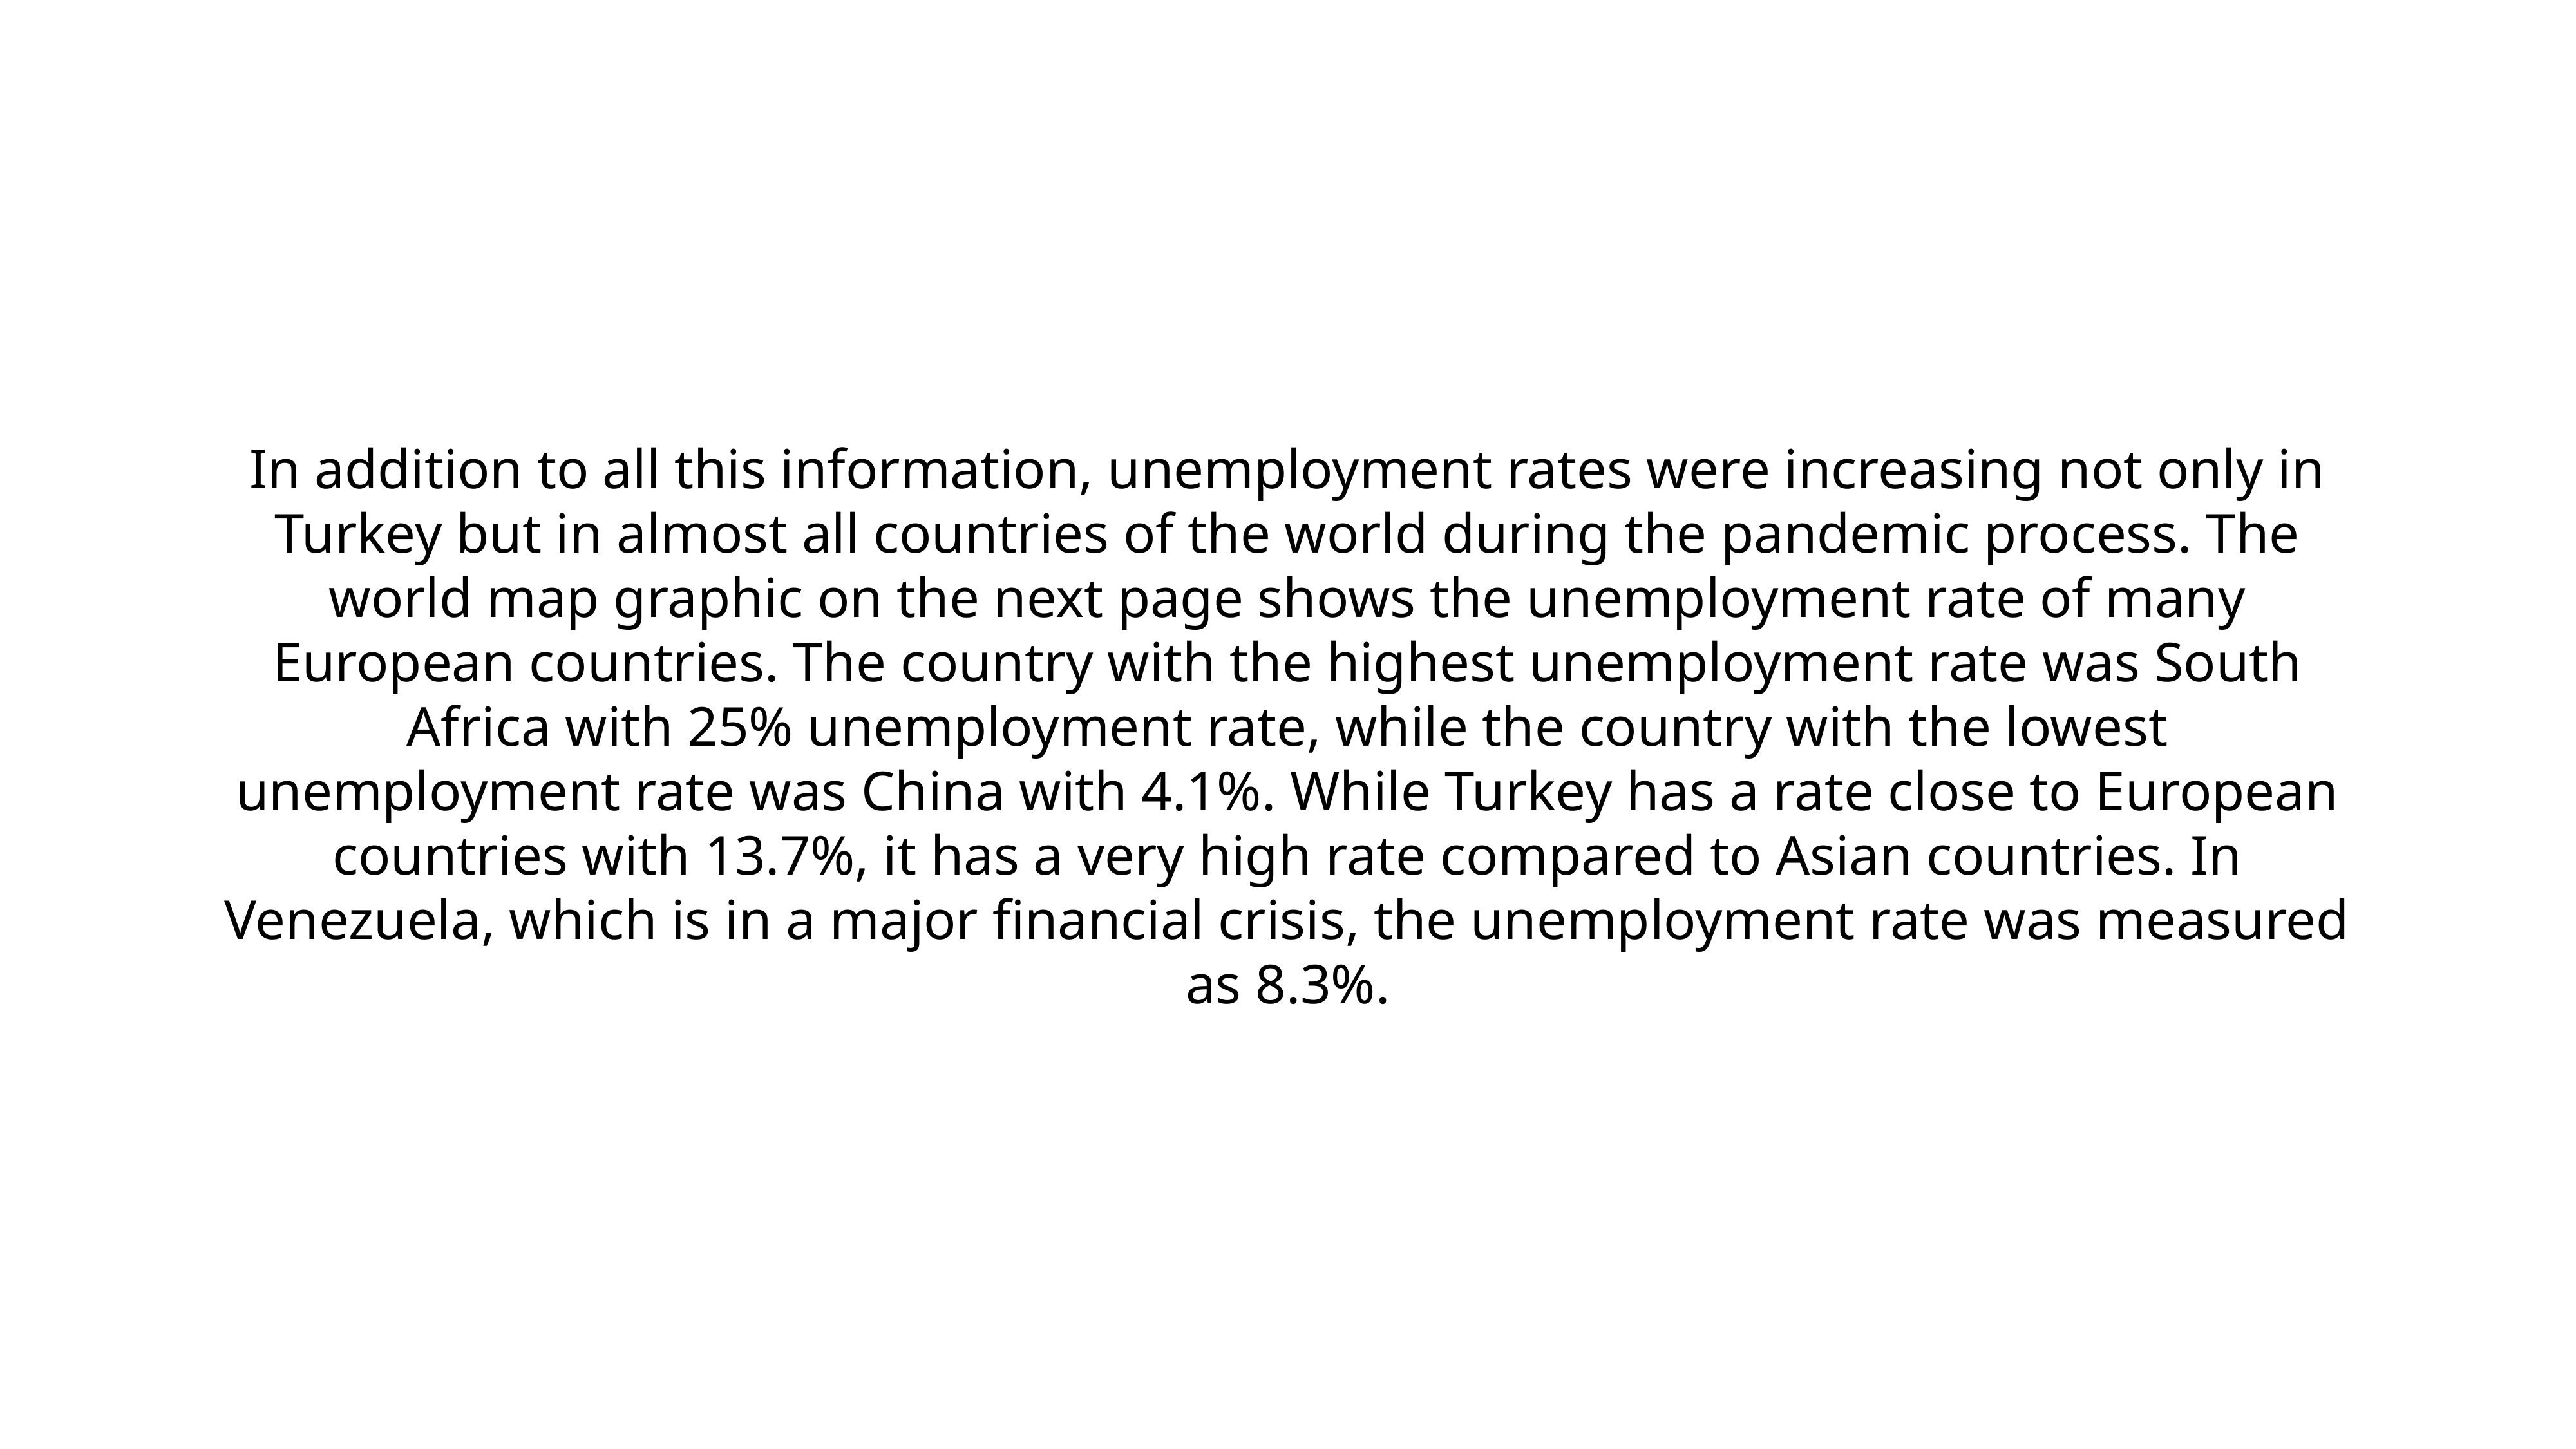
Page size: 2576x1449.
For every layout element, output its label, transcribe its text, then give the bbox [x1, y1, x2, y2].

text_box In addition to all this information, unemployment rates were increasing not only in Turkey but in almost all countries of the world during the pandemic process. The world map graphic on the next page shows the unemployment rate of many European countries. The country with the highest unemployment rate was South Africa with 25% unemployment rate, while the country with the lowest unemployment rate was China with 4.1%. While Turkey has a rate close to European countries with 13.7%, it has a very high rate compared to Asian countries. In Venezuela, which is in a major financial crisis, the unemployment rate was measured as 8.3%. [205, 429, 2371, 1020]
